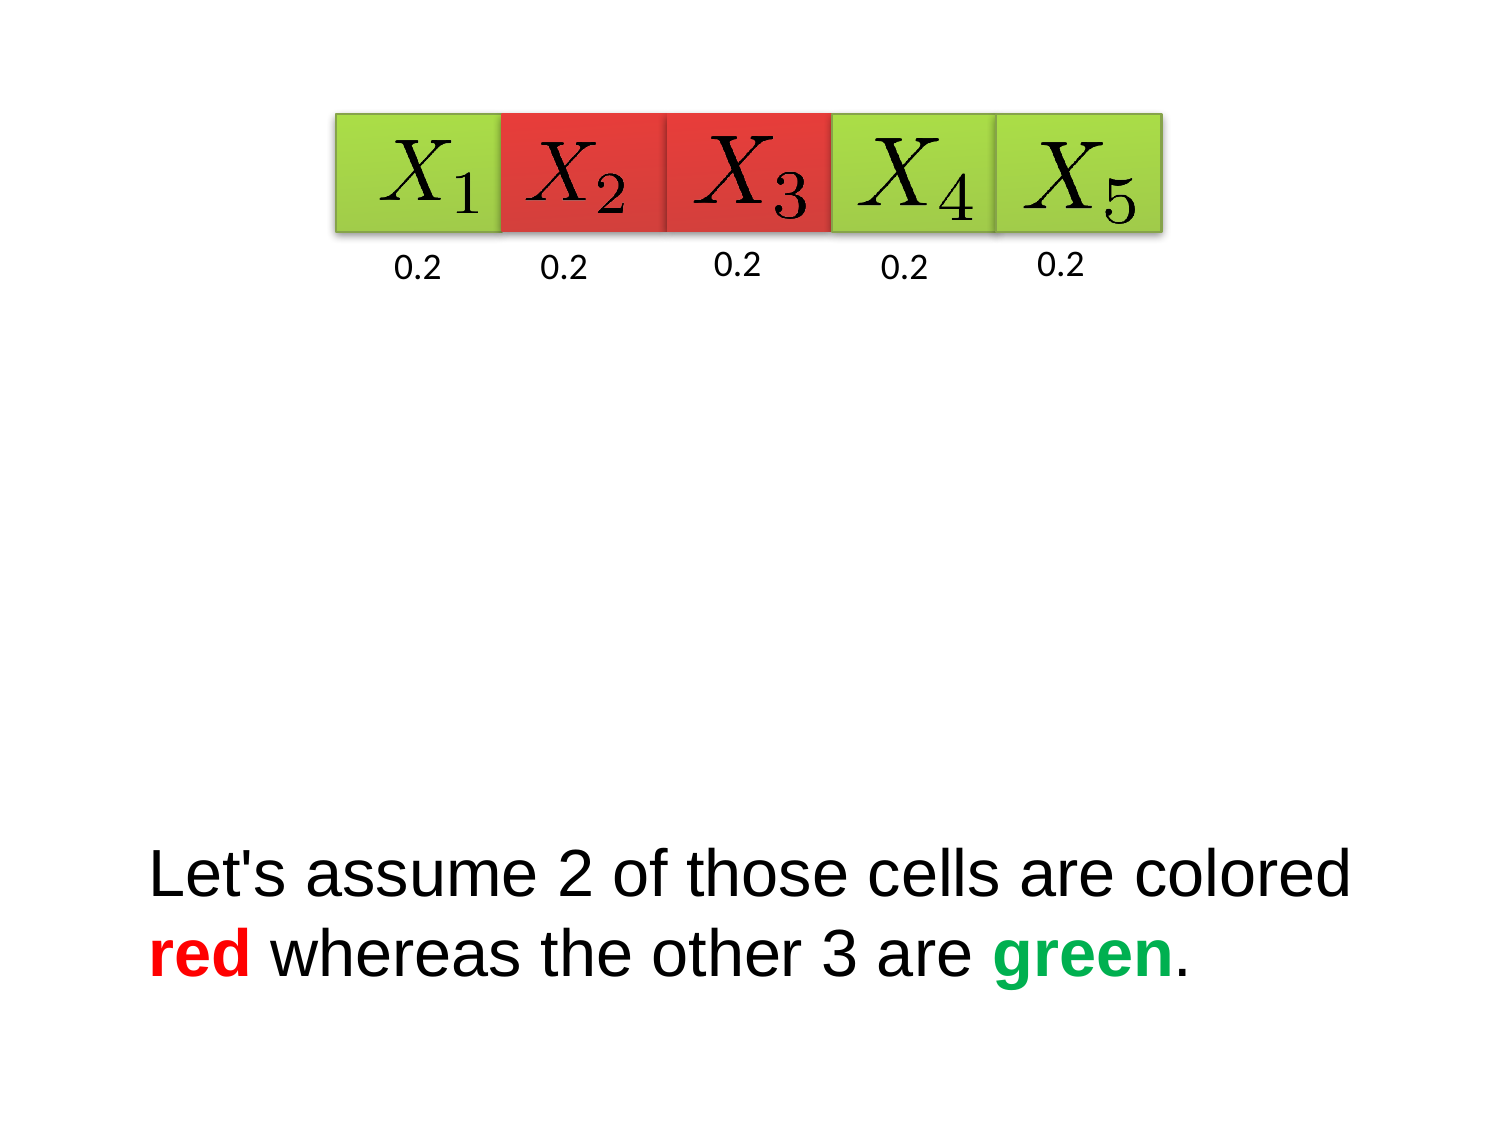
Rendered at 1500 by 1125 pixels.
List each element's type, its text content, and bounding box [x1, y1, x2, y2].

text_box [501, 113, 663, 232]
text_box [831, 113, 993, 233]
picture [525, 141, 625, 214]
text_box 0.2 [866, 234, 965, 295]
picture [378, 140, 478, 214]
text_box 0.2 [1022, 233, 1121, 292]
picture [1022, 141, 1135, 225]
text_box [667, 113, 830, 232]
picture [857, 138, 974, 221]
picture [693, 136, 807, 219]
text_box [335, 113, 498, 233]
text_box [995, 113, 1163, 233]
text_box Let's assume 2 of those cells are colored red whereas the other 3 are green. [133, 822, 1421, 997]
text_box 0.2 [699, 231, 798, 292]
text_box 0.2 [525, 234, 624, 295]
text_box 0.2 [379, 234, 478, 295]
